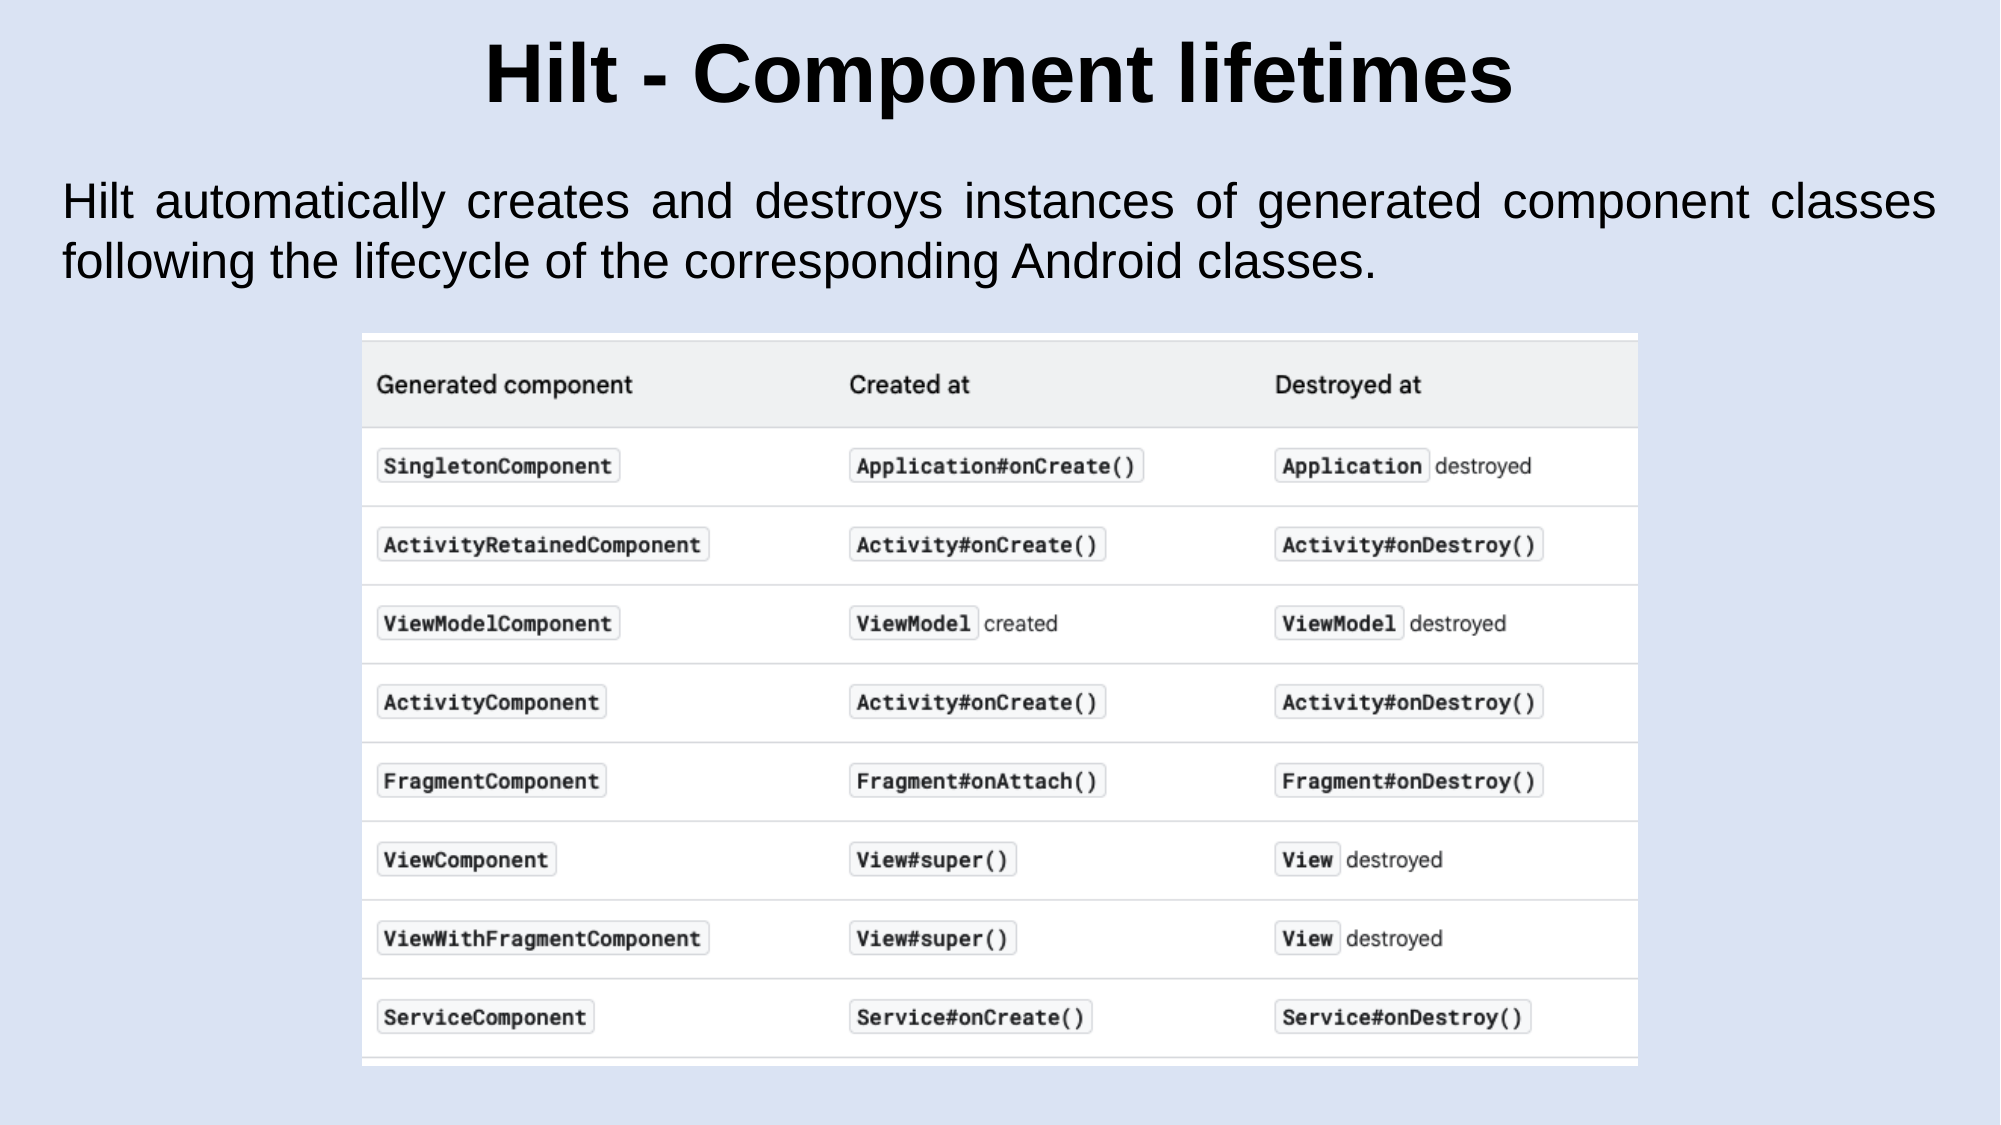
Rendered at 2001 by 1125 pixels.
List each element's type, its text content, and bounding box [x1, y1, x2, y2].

picture [362, 333, 1638, 1066]
title Hilt - Component lifetimes [0, 0, 2000, 152]
text_box Hilt automatically creates and destroys instances of generated component classes following the lifecycle of the corresponding Android classes. [47, 160, 1953, 296]
